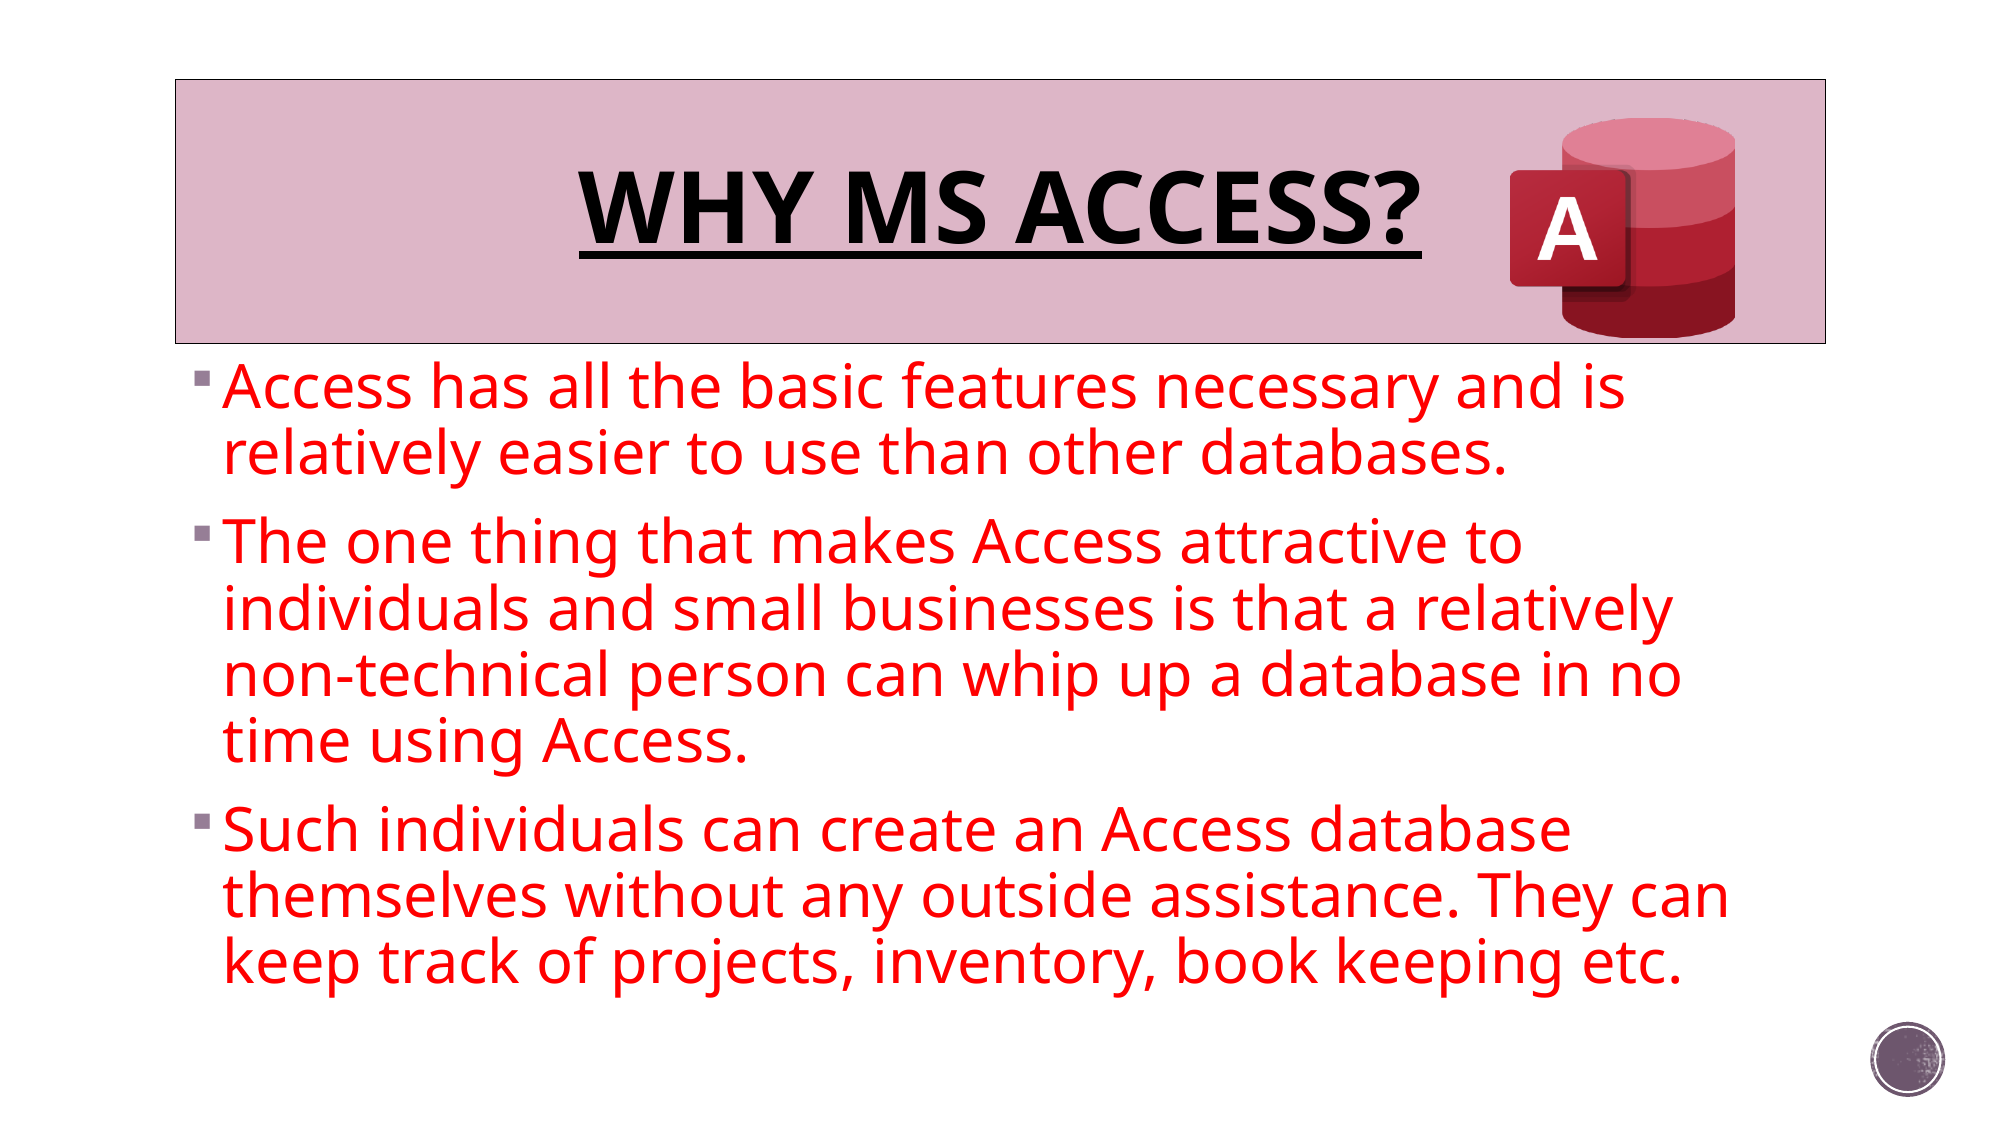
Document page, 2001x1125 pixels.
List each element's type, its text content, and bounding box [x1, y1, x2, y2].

list Access has all the basic features necessary and is relatively easier to use than other databases. The one thing that makes Access attractive to individuals and small businesses is that a relatively non-technical person can whip up a database in no time using Access. Such individuals can create an Access database themselves without any outside assistance. They can keep track of projects, inventory, book keeping etc. [175, 348, 1826, 1013]
title WHY MS ACCESS? [175, 79, 1826, 344]
picture [1510, 118, 1735, 338]
